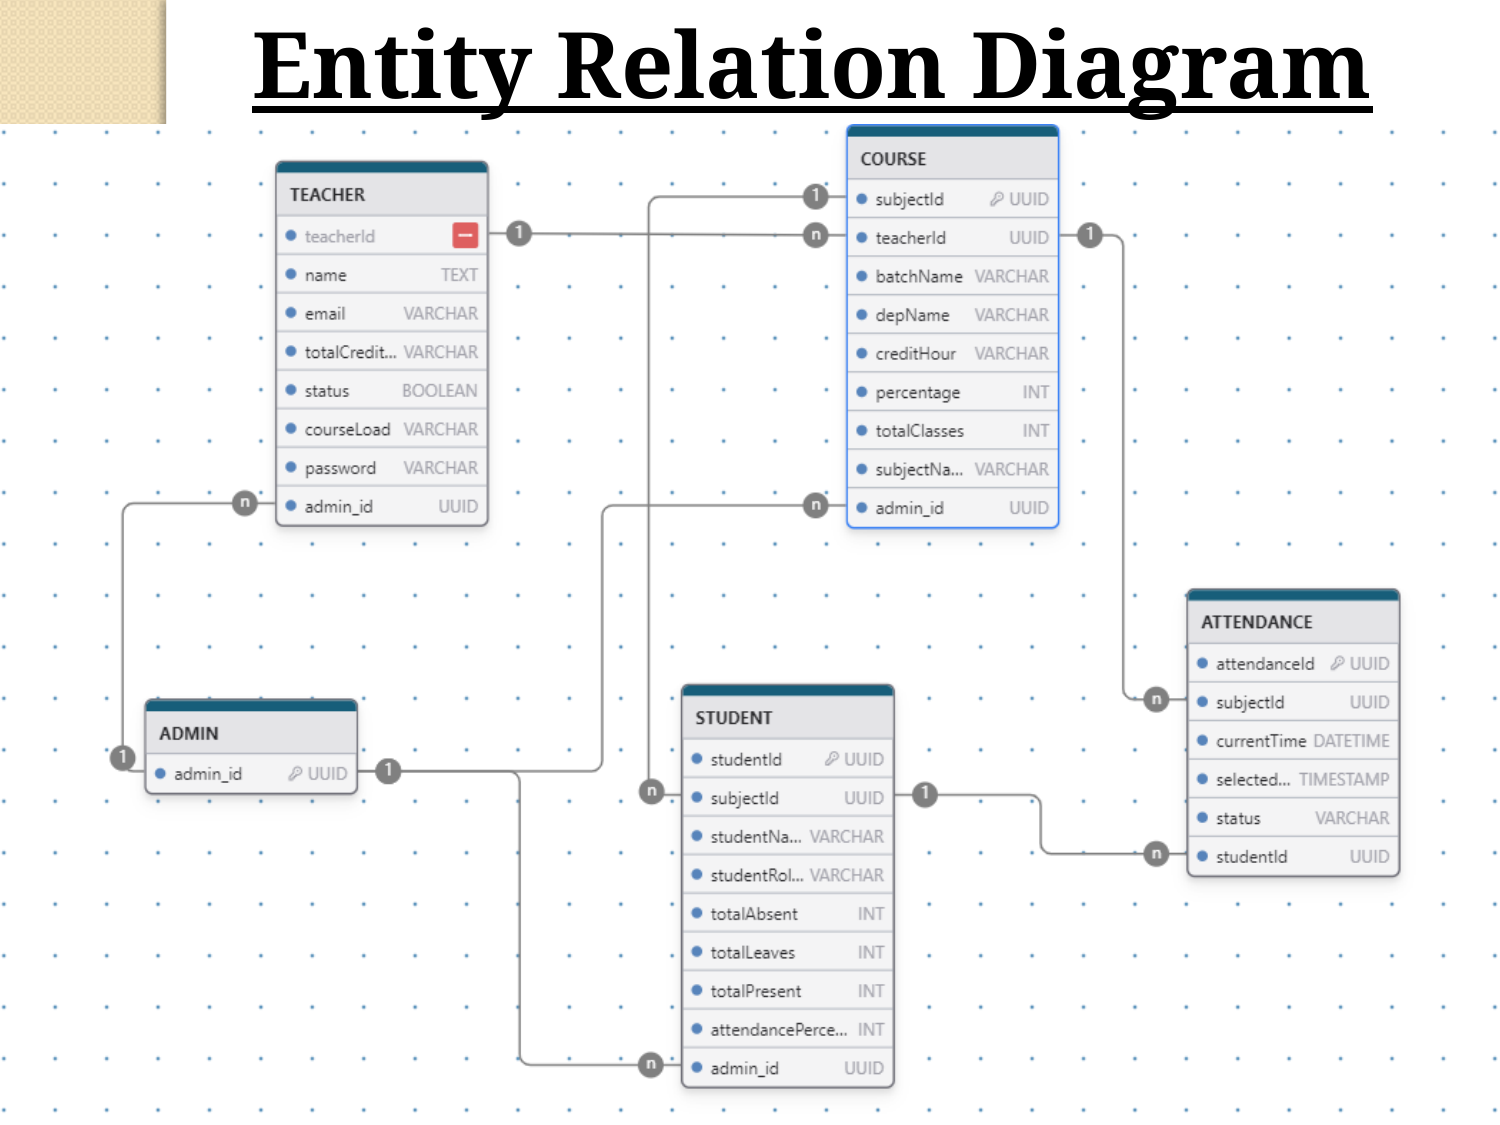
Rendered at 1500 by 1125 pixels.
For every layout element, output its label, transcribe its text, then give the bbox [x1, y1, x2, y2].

picture [0, 124, 1500, 1125]
text_box Entity Relation Diagram [237, 0, 1500, 119]
